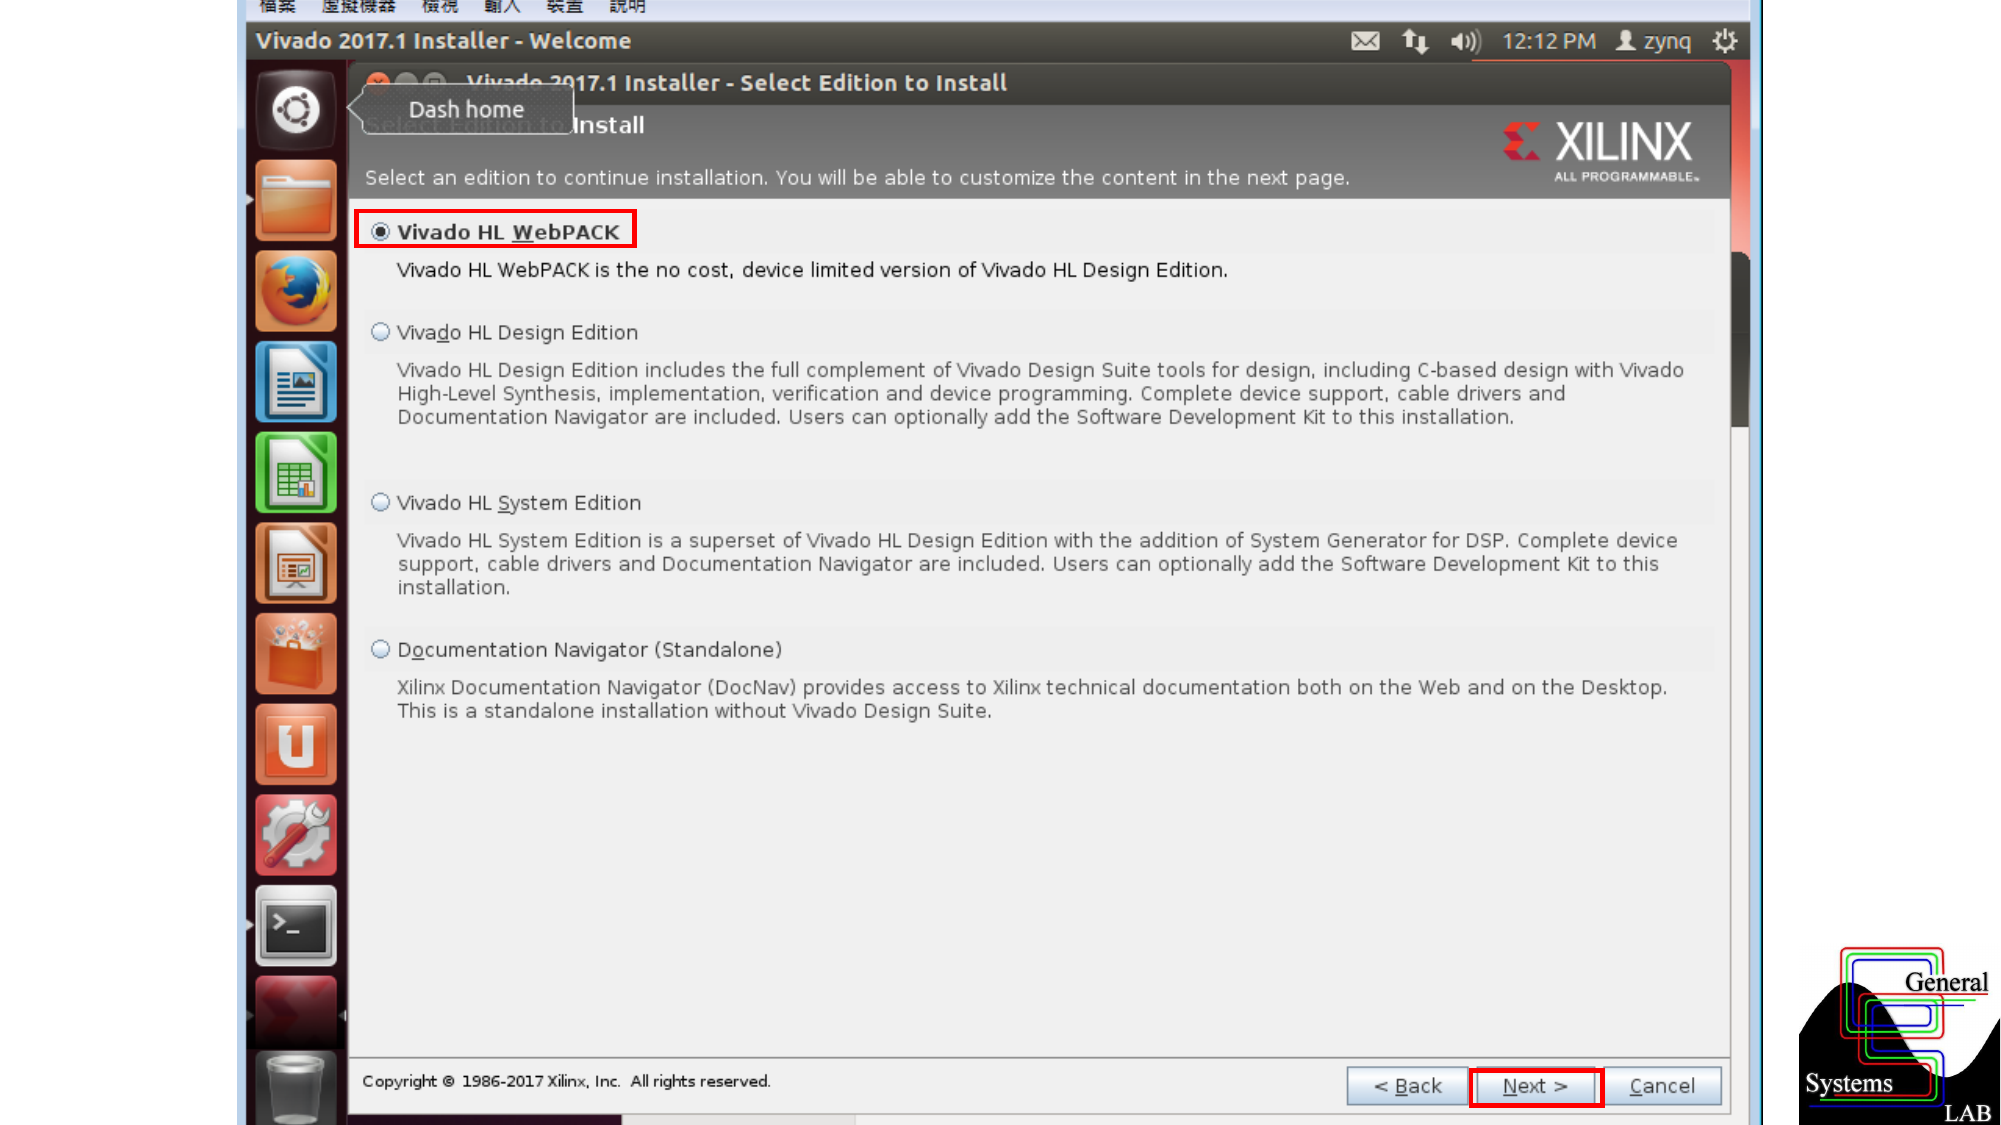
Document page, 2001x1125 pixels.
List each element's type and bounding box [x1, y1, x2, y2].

picture [1799, 943, 2001, 1125]
picture [237, 0, 1763, 1125]
